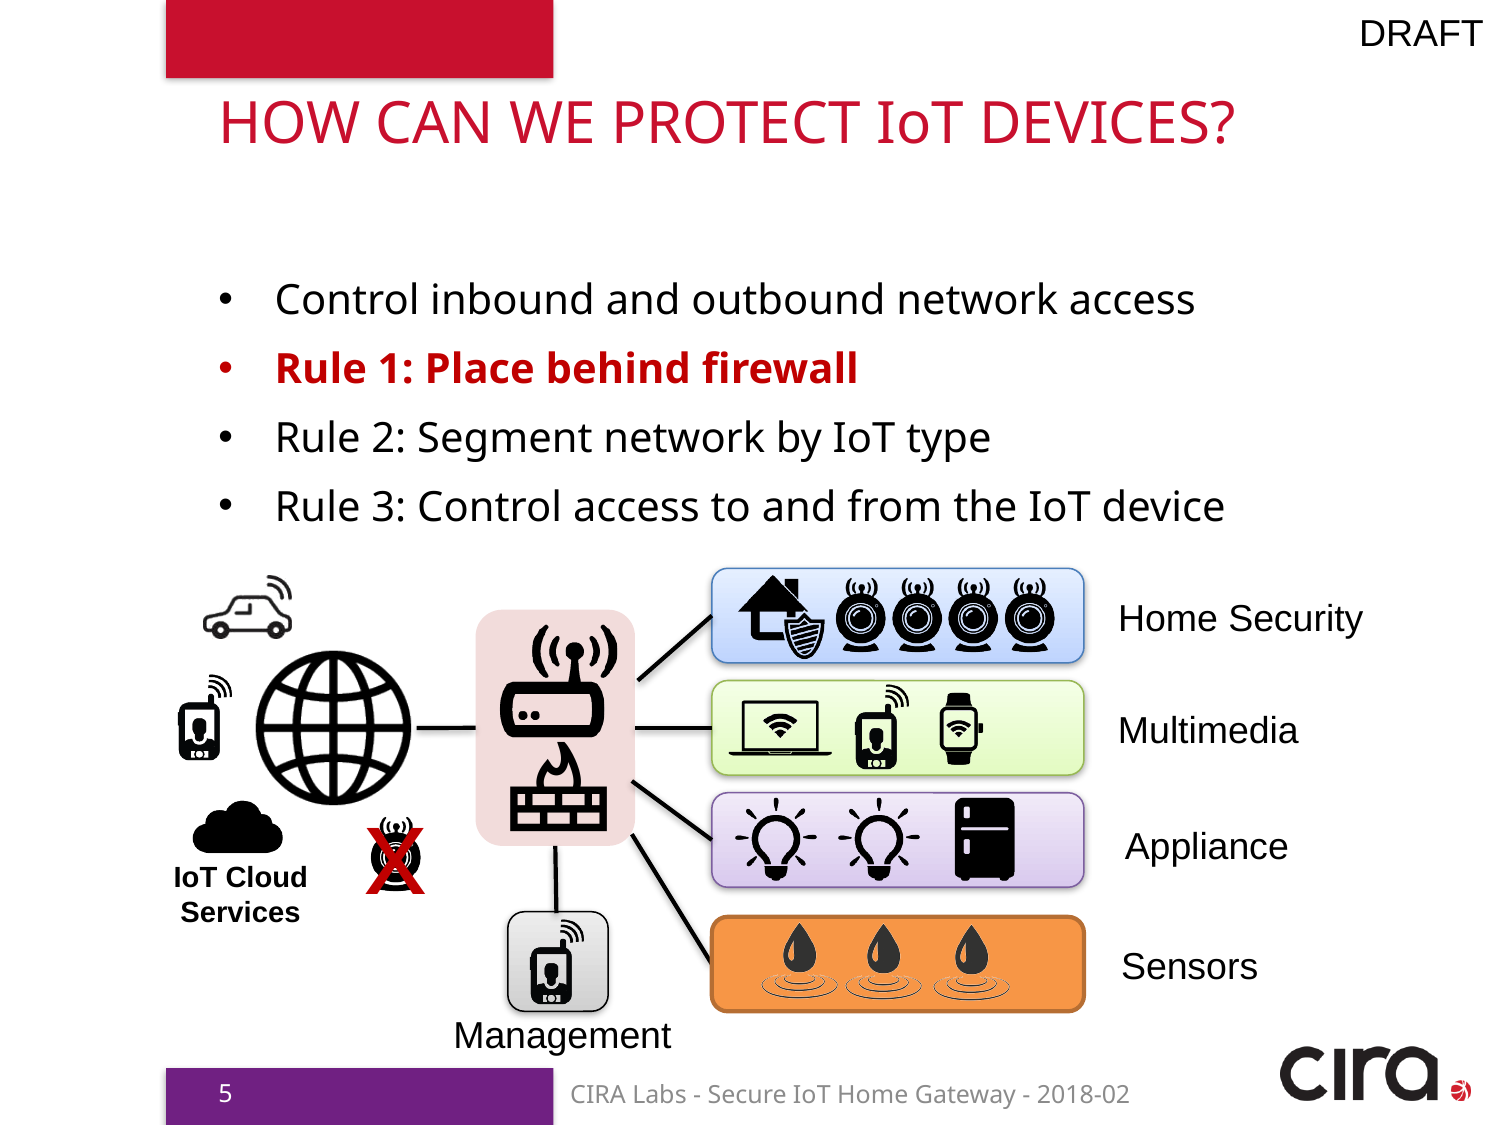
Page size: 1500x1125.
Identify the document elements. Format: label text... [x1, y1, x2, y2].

picture [493, 615, 625, 847]
text_box [709, 914, 1087, 1014]
picture [844, 923, 922, 1000]
text_box IoT Cloud Services [158, 851, 323, 936]
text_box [631, 780, 712, 841]
text_box x [350, 761, 443, 927]
title How can we protect IoT devices? [203, 78, 1422, 265]
picture [726, 790, 825, 888]
text_box Appliance [1110, 814, 1304, 965]
picture [203, 575, 292, 640]
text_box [876, 574, 930, 664]
picture [507, 912, 606, 1010]
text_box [933, 574, 987, 664]
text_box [820, 574, 874, 664]
picture [726, 673, 1011, 782]
text_box Management [438, 1003, 687, 1064]
picture [933, 924, 1010, 1001]
picture [155, 644, 417, 878]
picture [935, 790, 1034, 888]
picture [761, 922, 838, 999]
picture [732, 568, 830, 666]
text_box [989, 574, 1070, 664]
picture [828, 790, 928, 888]
text_box Home Security [1103, 586, 1379, 646]
text_box Multimedia [1103, 698, 1314, 758]
list Control inbound and outbound network access Rule 1: Place behind firewall Rule 2: Segment network by IoT type Rule 3: Control access to and from the IoT device [203, 265, 1422, 1038]
picture [1280, 1046, 1471, 1101]
footer CIRA Labs - Secure IoT Home Gateway - 2018-02 [555, 1066, 1312, 1125]
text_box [631, 848, 712, 965]
slide_number 5 [203, 1064, 554, 1125]
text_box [637, 615, 712, 681]
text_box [355, 813, 436, 903]
text_box Sensors [1106, 934, 1284, 995]
